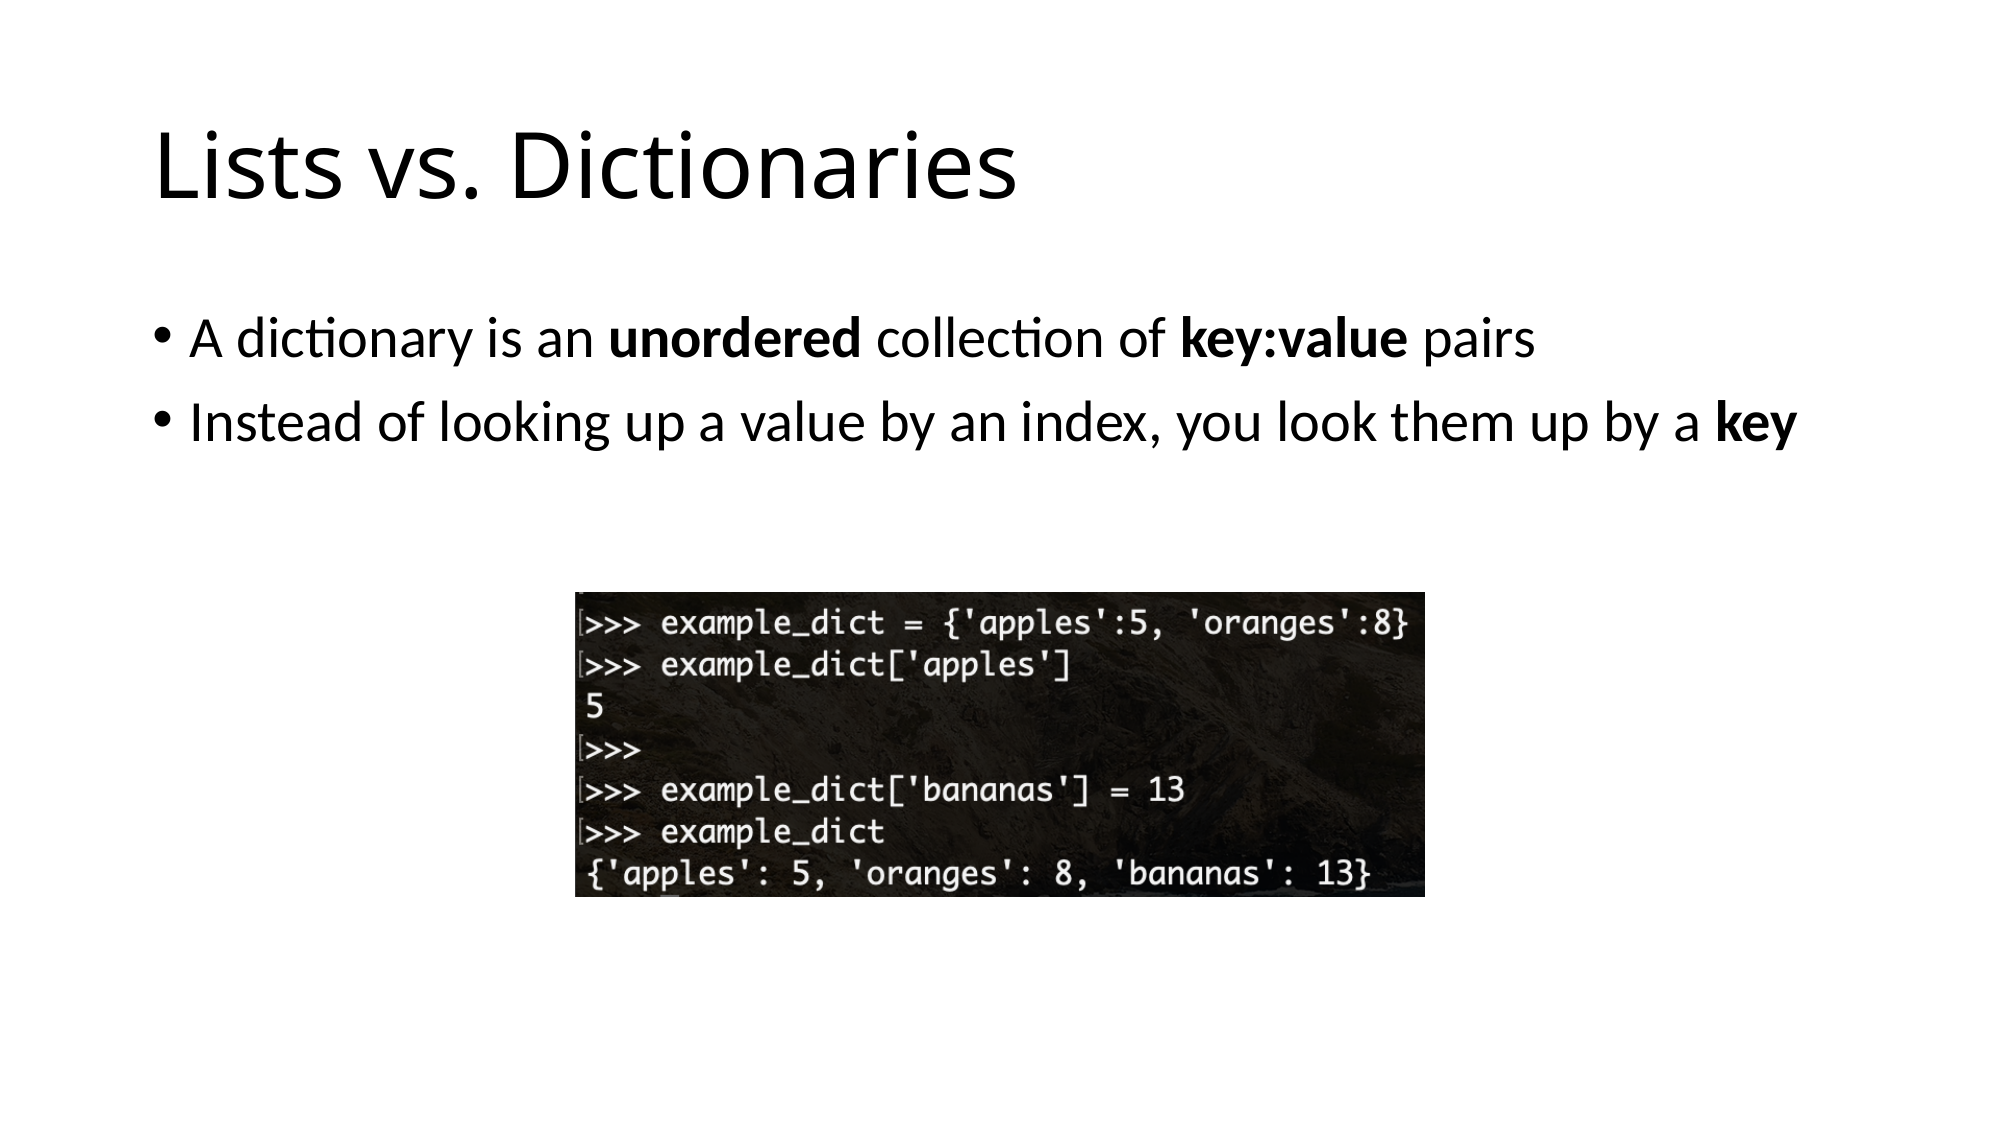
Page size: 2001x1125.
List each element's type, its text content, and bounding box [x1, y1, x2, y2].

picture [574, 592, 1425, 897]
title Lists vs. Dictionaries [137, 59, 1863, 278]
list A dictionary is an unordered collection of key:value pairs Instead of looking up a value by an index, you look them up by a key [137, 299, 1863, 1014]
